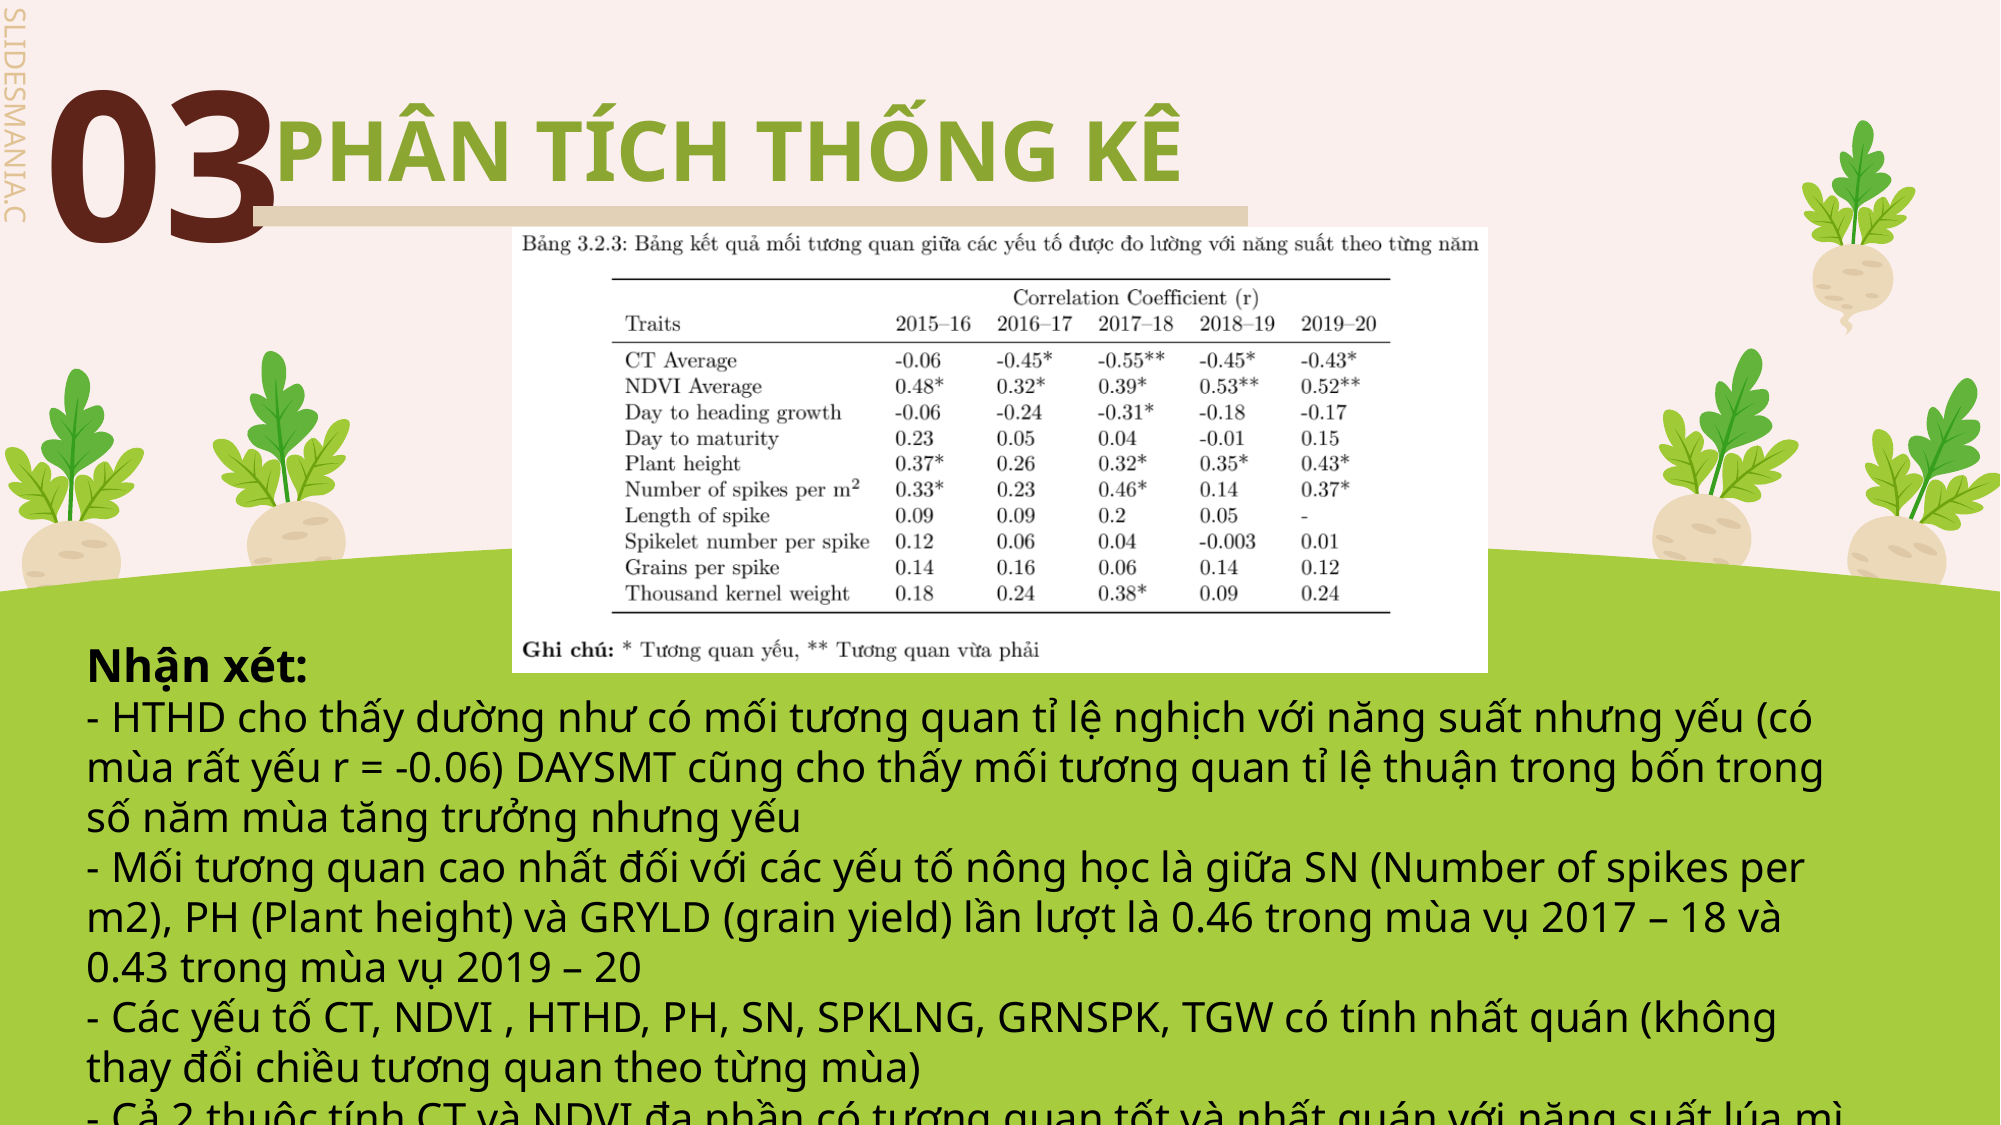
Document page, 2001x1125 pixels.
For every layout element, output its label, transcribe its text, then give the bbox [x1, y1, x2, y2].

text_box PHÂN TÍCH THỐNG KÊ [253, 77, 1466, 204]
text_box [0, 383, 158, 613]
picture [512, 227, 1488, 674]
text_box Nhận xét: - HTHD cho thấy dường như có mối tương quan tỉ lệ nghịch với năng suất nhưng yếu (có mùa rất yếu r = -0.06) DAYSMT cũng cho thấy mối tương quan tỉ lệ thuận trong bốn trong số năm mùa tăng trưởng nhưng yếu - Mối tương quan cao nhất đối với các yếu tố nông học là giữa SN (Number of spikes per m2), PH (Plant height) và GRYLD (grain yield) lần lượt là 0.46 trong mùa vụ 2017 – 18 và 0.43 trong mùa vụ 2019 – 20 - Các yếu tố CT, NDVI , HTHD, PH, SN, SPKLNG, GRNSPK, TGW có tính nhất quán (không thay đổi chiều tương quan theo từng mùa) - Cả 2 thuộc tính CT và NDVI đa phần có tương quan tốt và nhất quán với năng suất lúa mì qua từng mùa và giữa chúng có sự ảnh hưởng nhất định [66, 616, 1881, 957]
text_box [1636, 359, 1804, 589]
text_box [1491, 548, 1835, 616]
text_box [0, 621, 2000, 1125]
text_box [1839, 384, 2000, 614]
text_box [161, 548, 507, 616]
title 03 [0, 0, 327, 304]
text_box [205, 364, 373, 594]
text_box [251, 204, 1250, 229]
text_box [1789, 132, 1926, 320]
